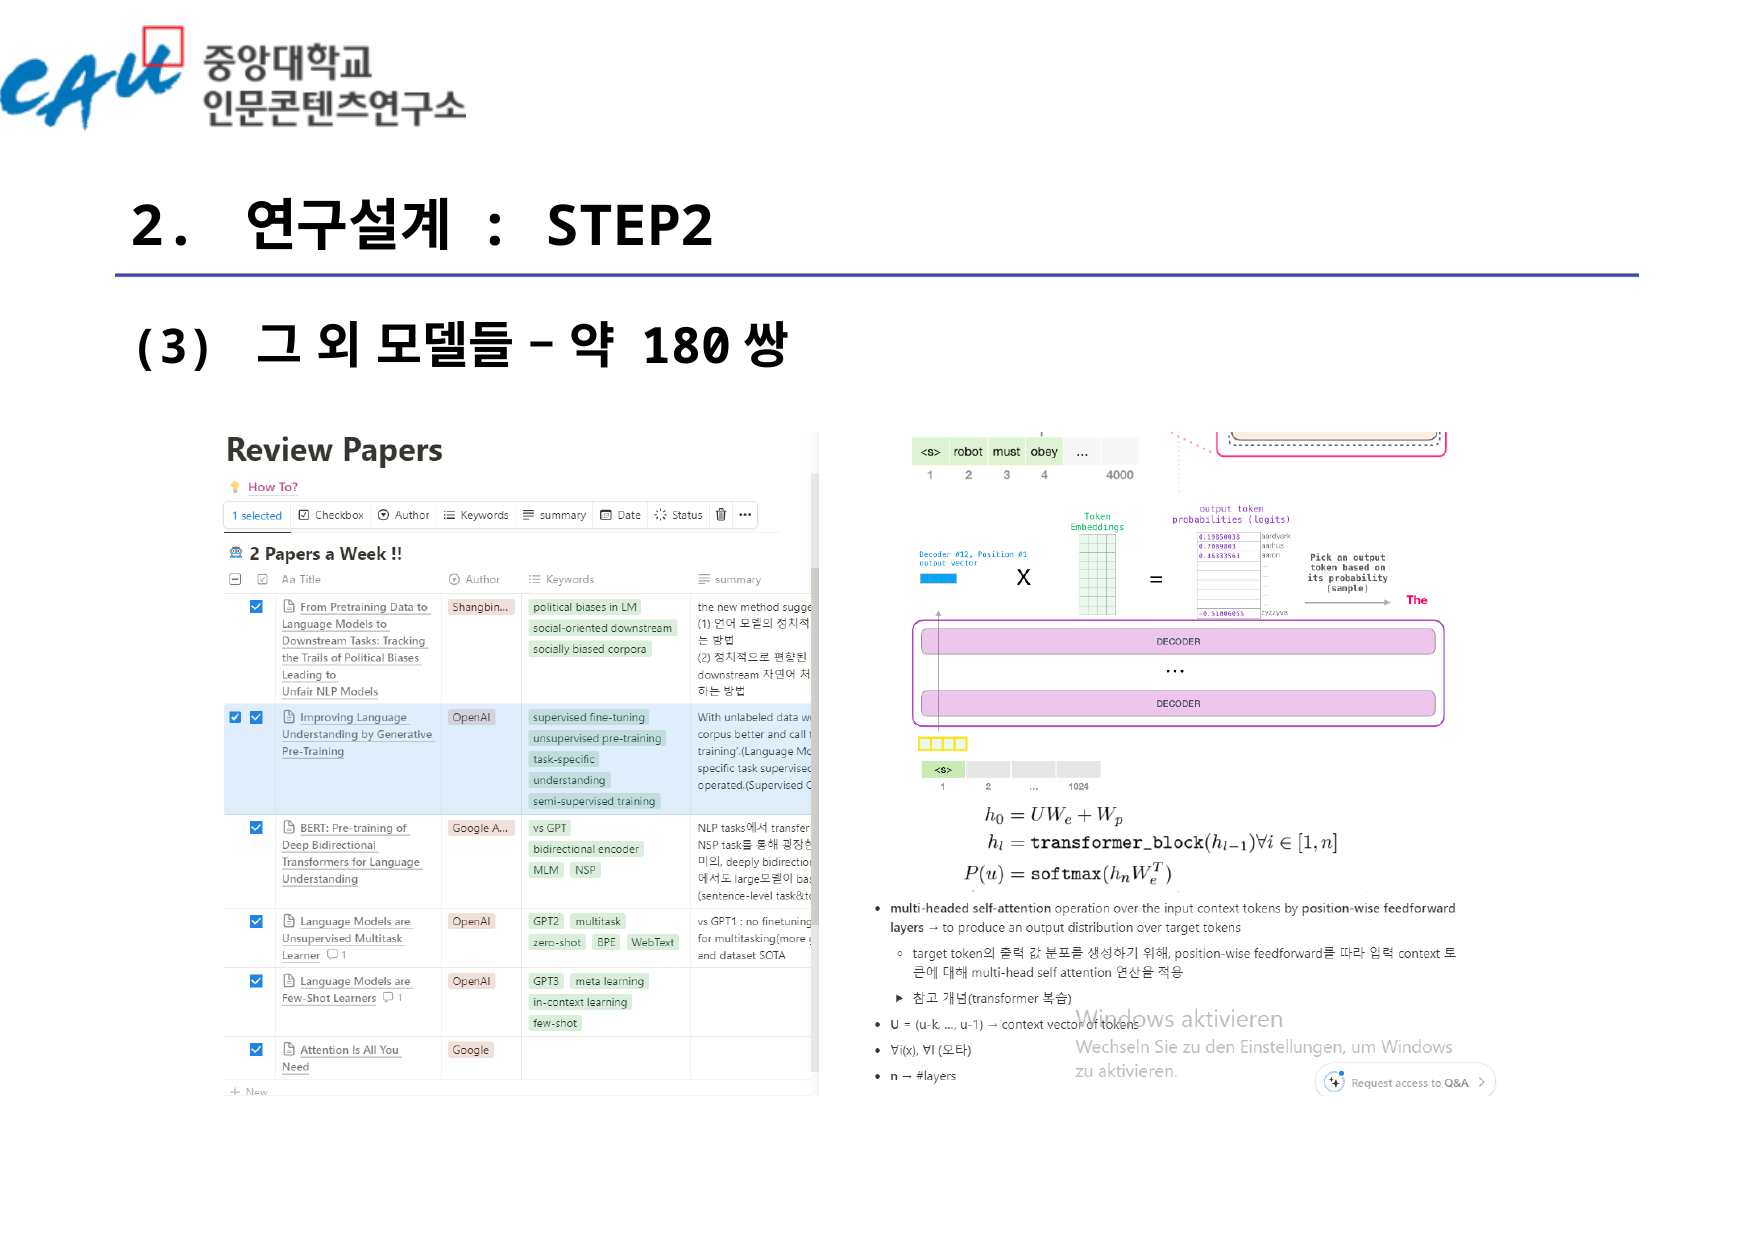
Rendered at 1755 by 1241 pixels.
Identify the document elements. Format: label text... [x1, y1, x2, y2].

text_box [0, 0, 466, 175]
picture [213, 432, 1503, 1096]
text_box 2. 연구설계 : STEP2 [115, 181, 1601, 265]
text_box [115, 269, 1639, 282]
text_box (3) 그 외 모델들 – 약 180쌍 [115, 306, 1368, 381]
